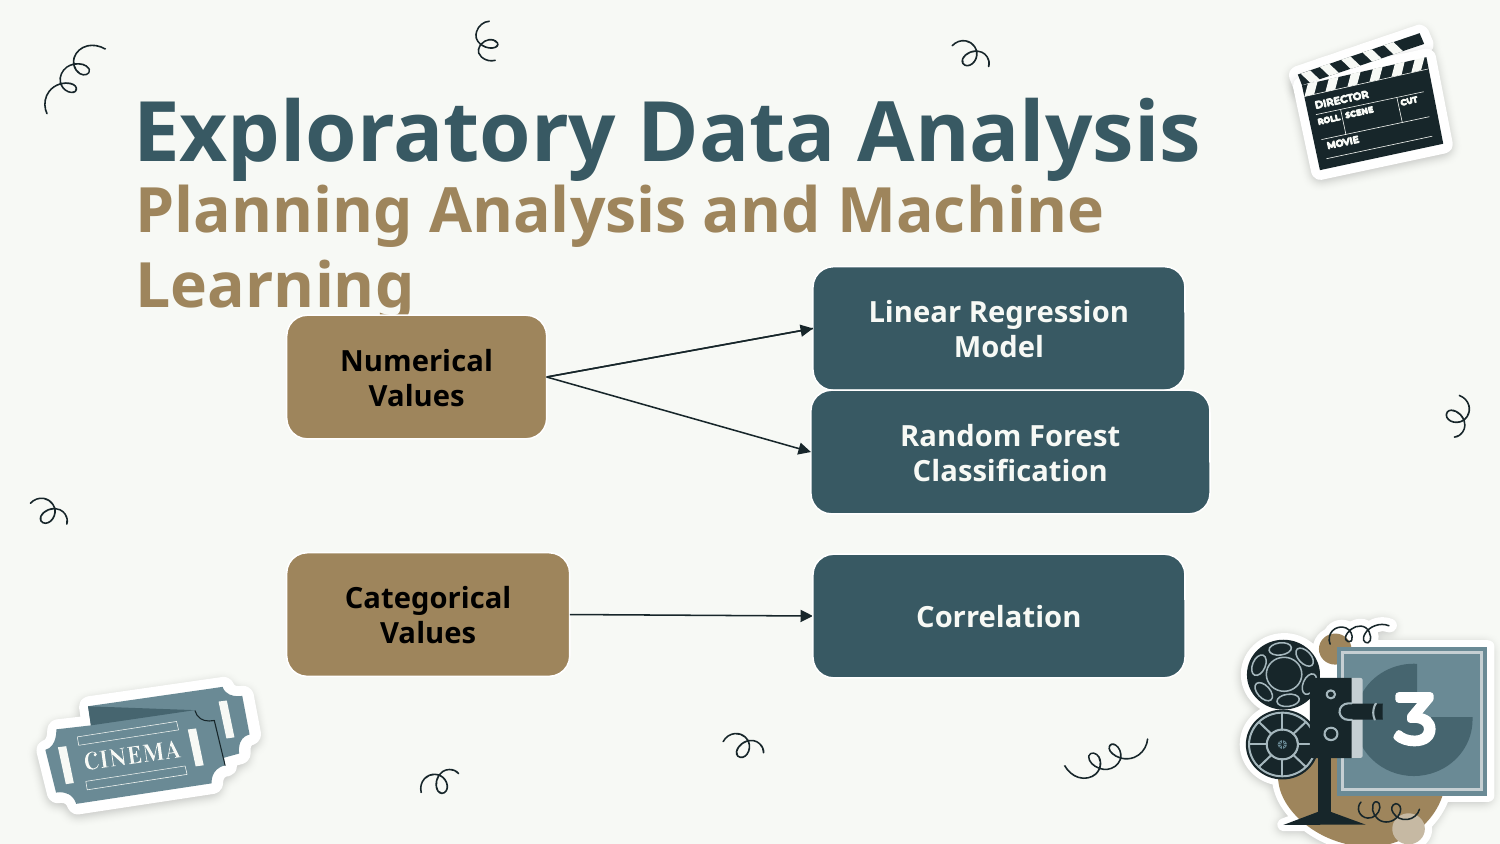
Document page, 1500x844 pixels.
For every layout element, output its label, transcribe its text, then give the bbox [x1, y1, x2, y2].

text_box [41, 682, 256, 809]
text_box Numerical Values [286, 315, 545, 439]
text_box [1294, 30, 1447, 174]
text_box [546, 376, 812, 453]
list Planning Analysis and Machine Learning [120, 155, 1382, 646]
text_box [546, 328, 814, 378]
text_box Random Forest Classification [810, 390, 1211, 514]
text_box Categorical Values [286, 552, 570, 677]
text_box Linear Regression Model [812, 266, 1186, 390]
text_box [1234, 616, 1495, 844]
title Exploratory Data Analysis [118, 48, 1289, 142]
text_box Correlation [812, 554, 1186, 678]
